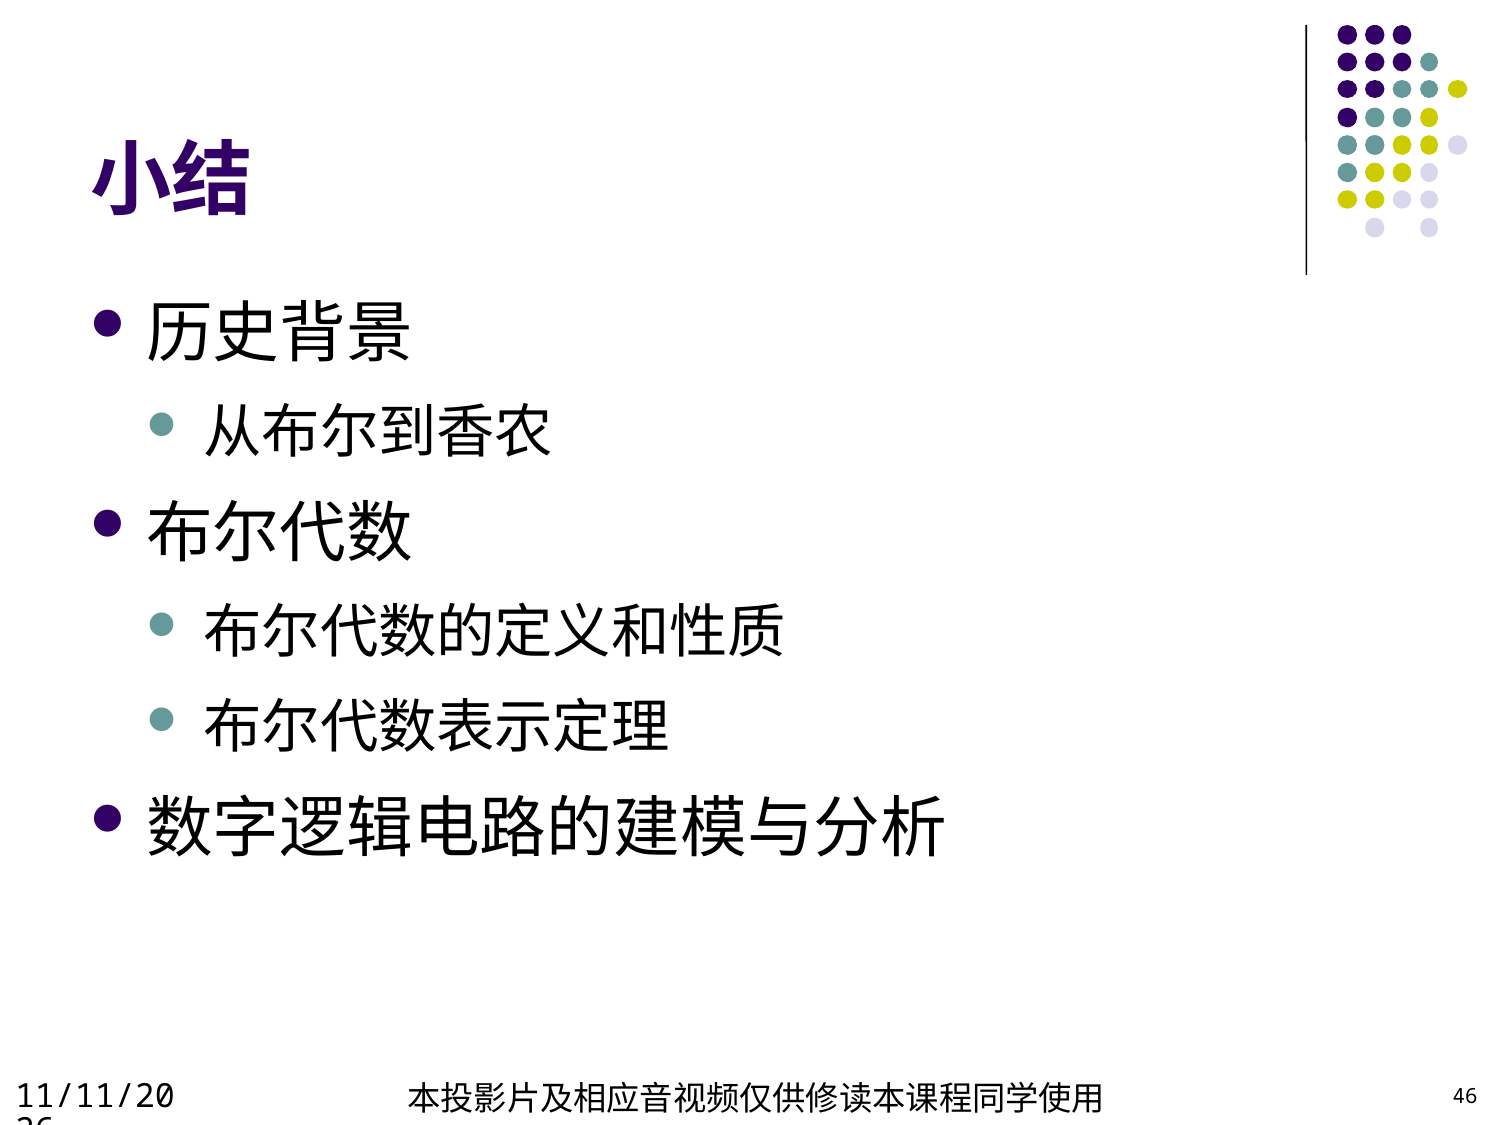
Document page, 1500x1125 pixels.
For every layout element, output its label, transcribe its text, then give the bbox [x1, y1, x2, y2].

list 历史背景 从布尔到香农 布尔代数 布尔代数的定义和性质 布尔代数表示定理 数字逻辑电路的建模与分析 [75, 282, 1425, 1006]
footer 本投影片及相应音视频仅供修读本课程同学使用 [206, 1072, 1307, 1123]
title 小结 [75, 20, 1313, 233]
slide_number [0, 1072, 206, 1123]
slide_number 46 [1337, 1072, 1493, 1123]
